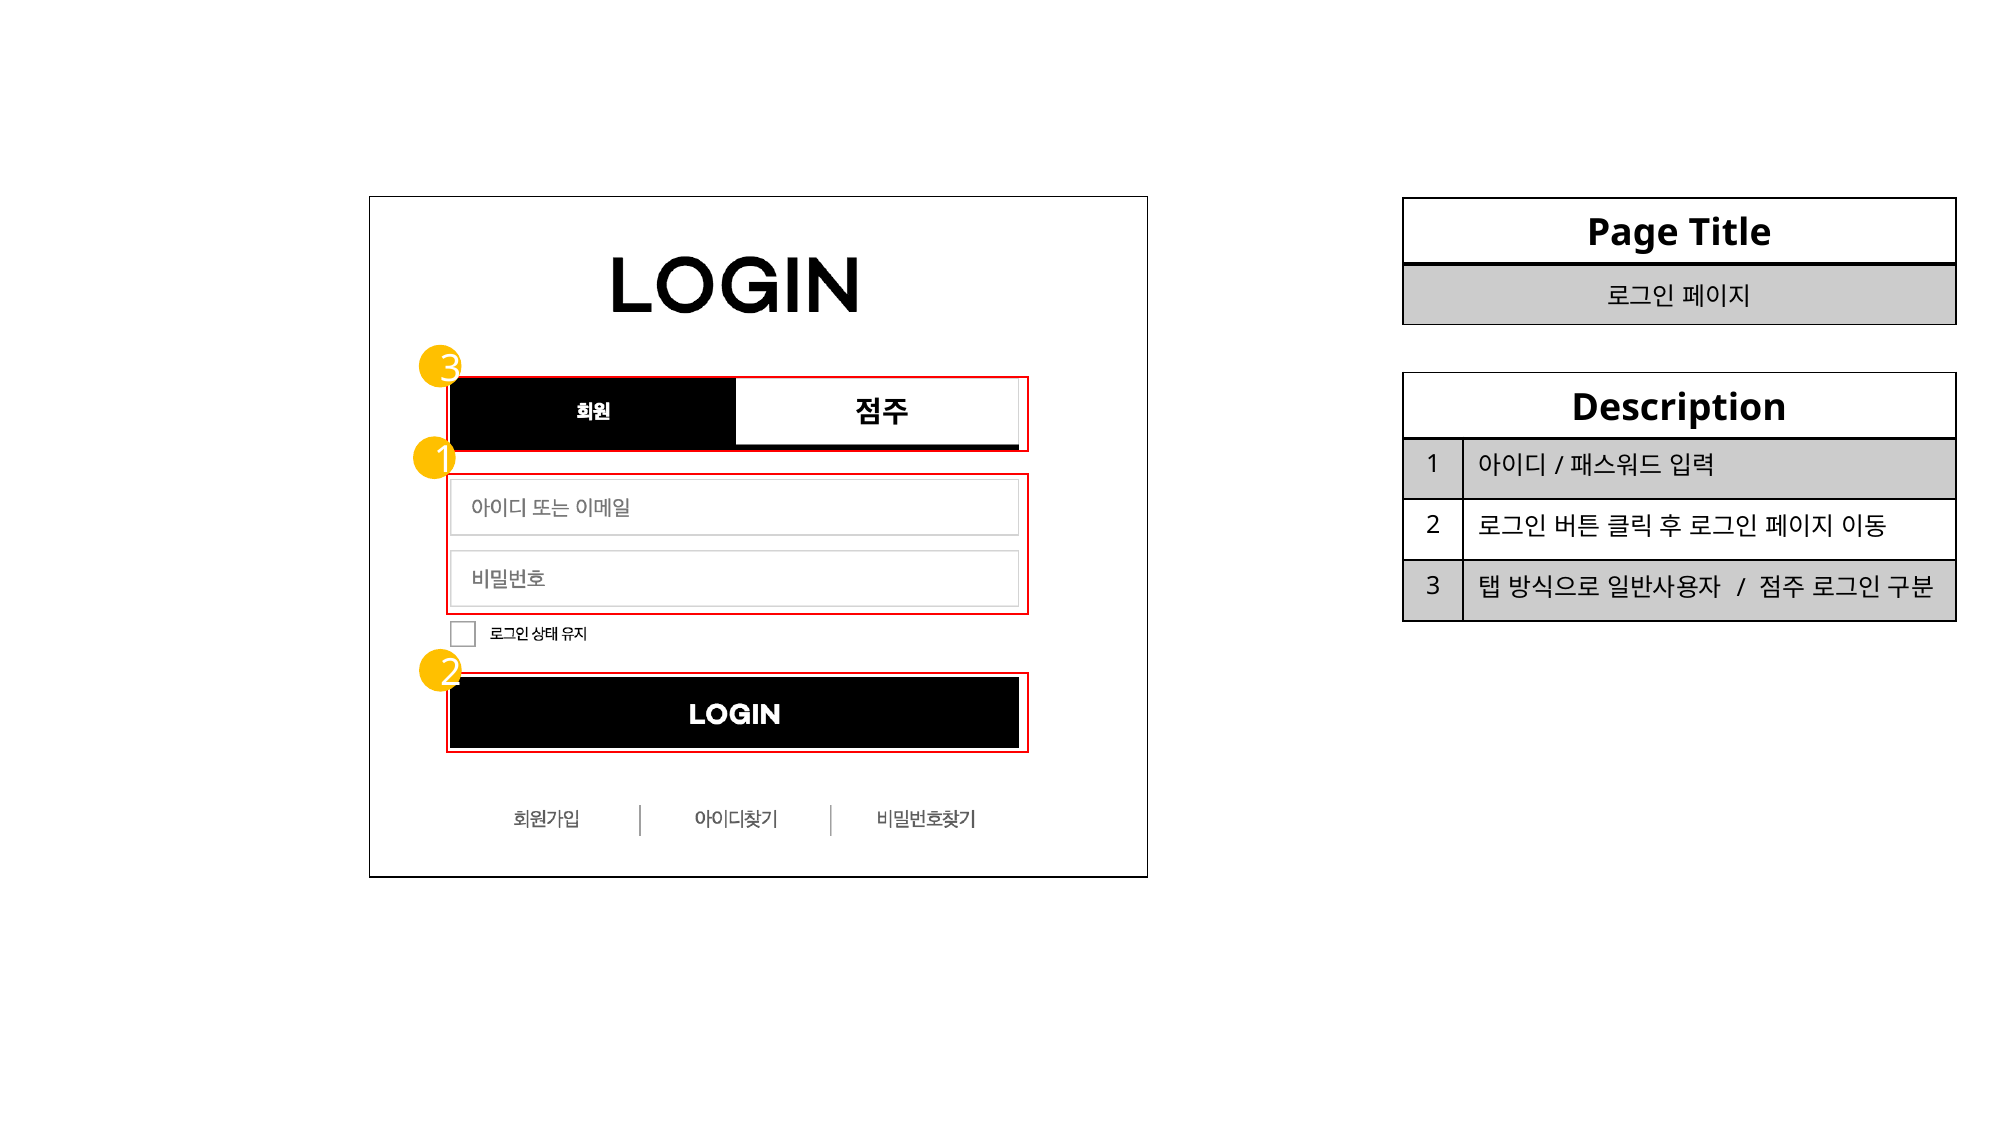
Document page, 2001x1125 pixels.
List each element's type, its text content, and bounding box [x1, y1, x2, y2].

table_cell 로그인 페이지 [1404, 266, 1955, 324]
table_cell 아이디/패스워드 입력 [1464, 440, 1955, 498]
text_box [369, 197, 1147, 877]
table_cell 2 [1404, 500, 1462, 559]
table_cell 3 [1404, 561, 1462, 620]
table_header Description [1404, 373, 1955, 437]
table_cell 1 [1404, 440, 1462, 498]
table_cell 탭 방식으로 일반사용자 / 점주 로그인 구분 [1464, 561, 1955, 620]
table_cell 로그인 버튼 클릭 후 로그인 페이지 이동 [1464, 500, 1955, 559]
table_header Page Title [1404, 199, 1955, 262]
